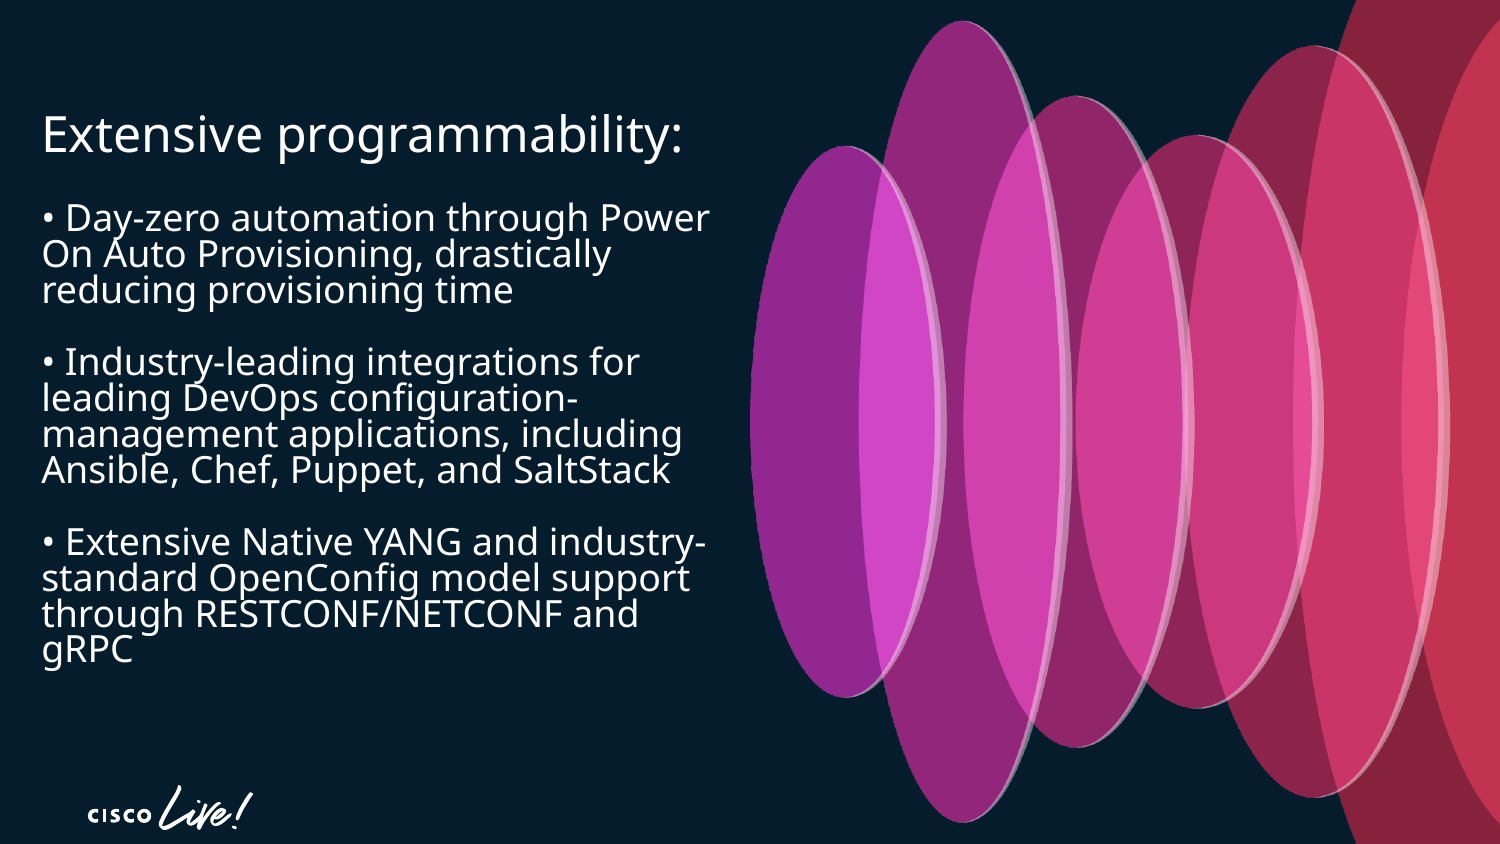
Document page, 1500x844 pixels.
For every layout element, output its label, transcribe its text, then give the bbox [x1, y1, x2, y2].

picture [750, 0, 1500, 844]
title Extensive programmability: • Day-zero automation through Power On Auto Provisioning, drastically reducing provisioning time • Industry-leading integrations for leading DevOps configuration-management applications, including Ansible, Chef, Puppet, and SaltStack • Extensive Native YANG and industry-standard OpenConfig model support through RESTCONF/NETCONF and gRPC [25, 127, 734, 821]
